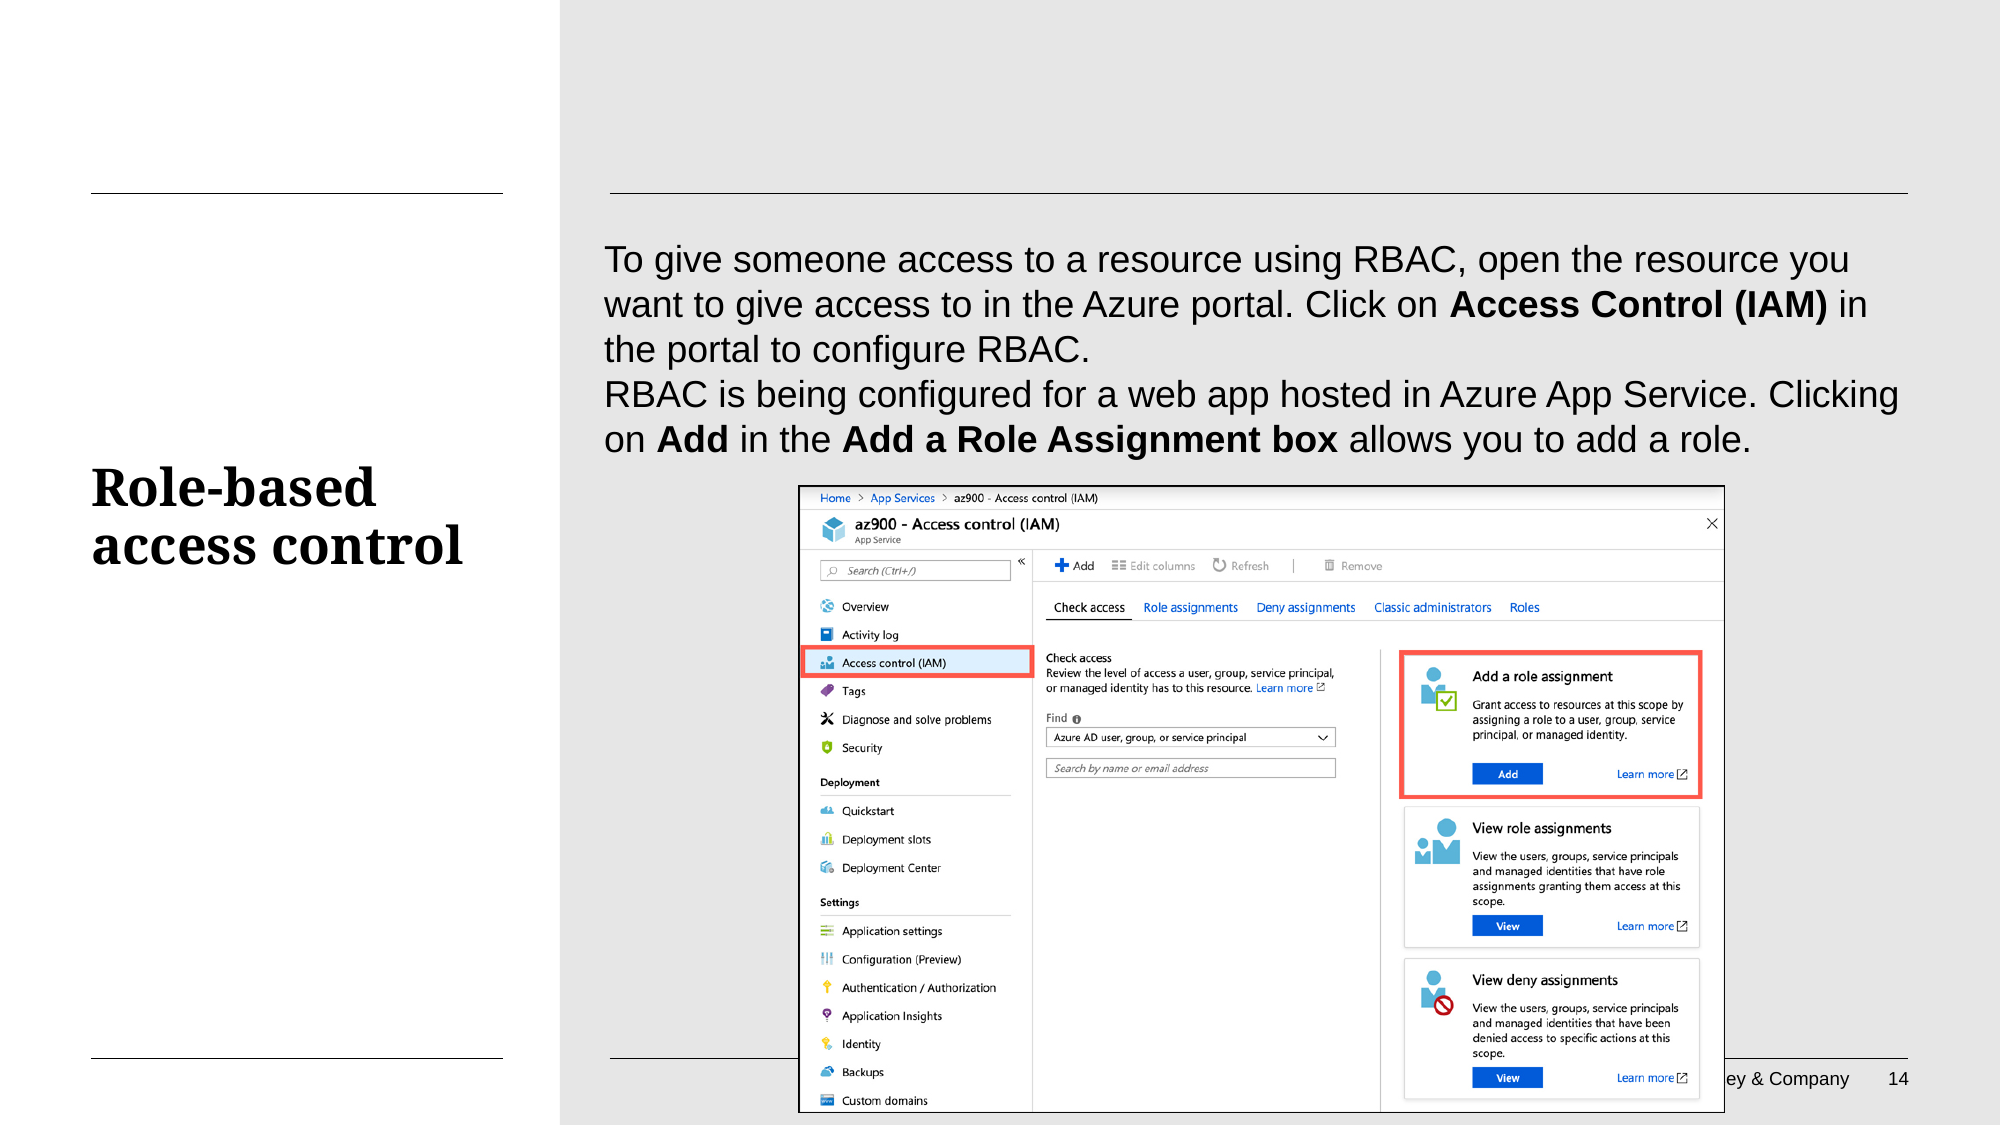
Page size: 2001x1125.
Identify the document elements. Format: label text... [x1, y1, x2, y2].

title Role-based access control [91, 450, 504, 577]
picture [798, 485, 1725, 1113]
text_box To give someone access to a resource using RBAC, open the resource you want to give access to in the Azure portal. Click on Access Control (IAM) in the portal to configure RBAC. RBAC is being configured for a web app hosted in Azure App Service. Clicking on Add in the Add a Role Assignment box allows you to add a role. [589, 227, 1935, 520]
